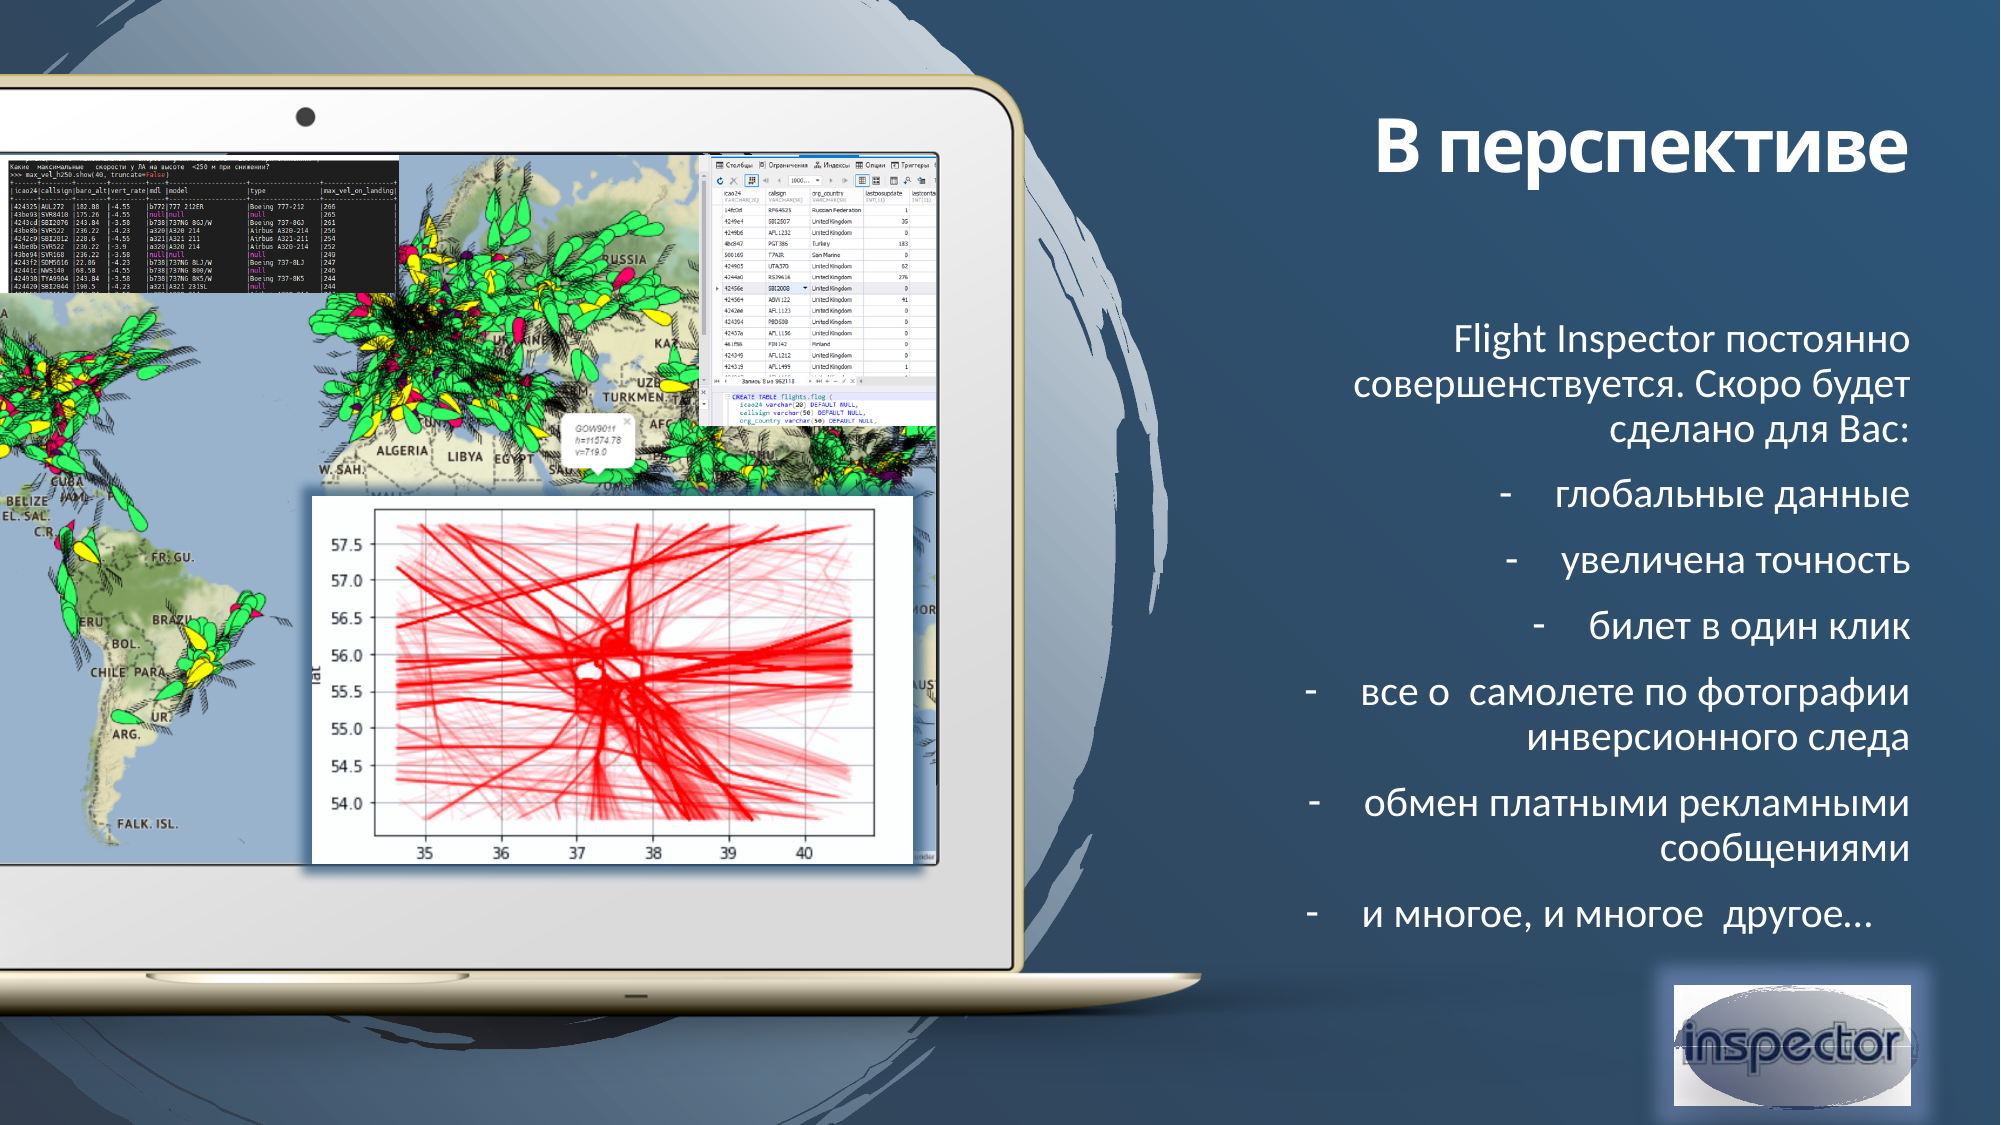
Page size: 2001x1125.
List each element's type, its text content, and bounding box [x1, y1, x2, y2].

picture [1674, 985, 1911, 1106]
text_box [1764, 1106, 1844, 1111]
text_box [1657, 982, 1662, 1040]
text_box [1911, 1027, 1920, 1071]
picture [0, 74, 1757, 1092]
title В перспективе [1144, 77, 1911, 189]
list Flight Inspector постоянно совершенствуется. Скоро будет сделано для Вас: глобальные данные увеличена точность билет в один клик все о самолете по фотографии инверсионного следа обмен платными рекламными сообщениями и многое, и многое другое… [1243, 316, 1911, 982]
